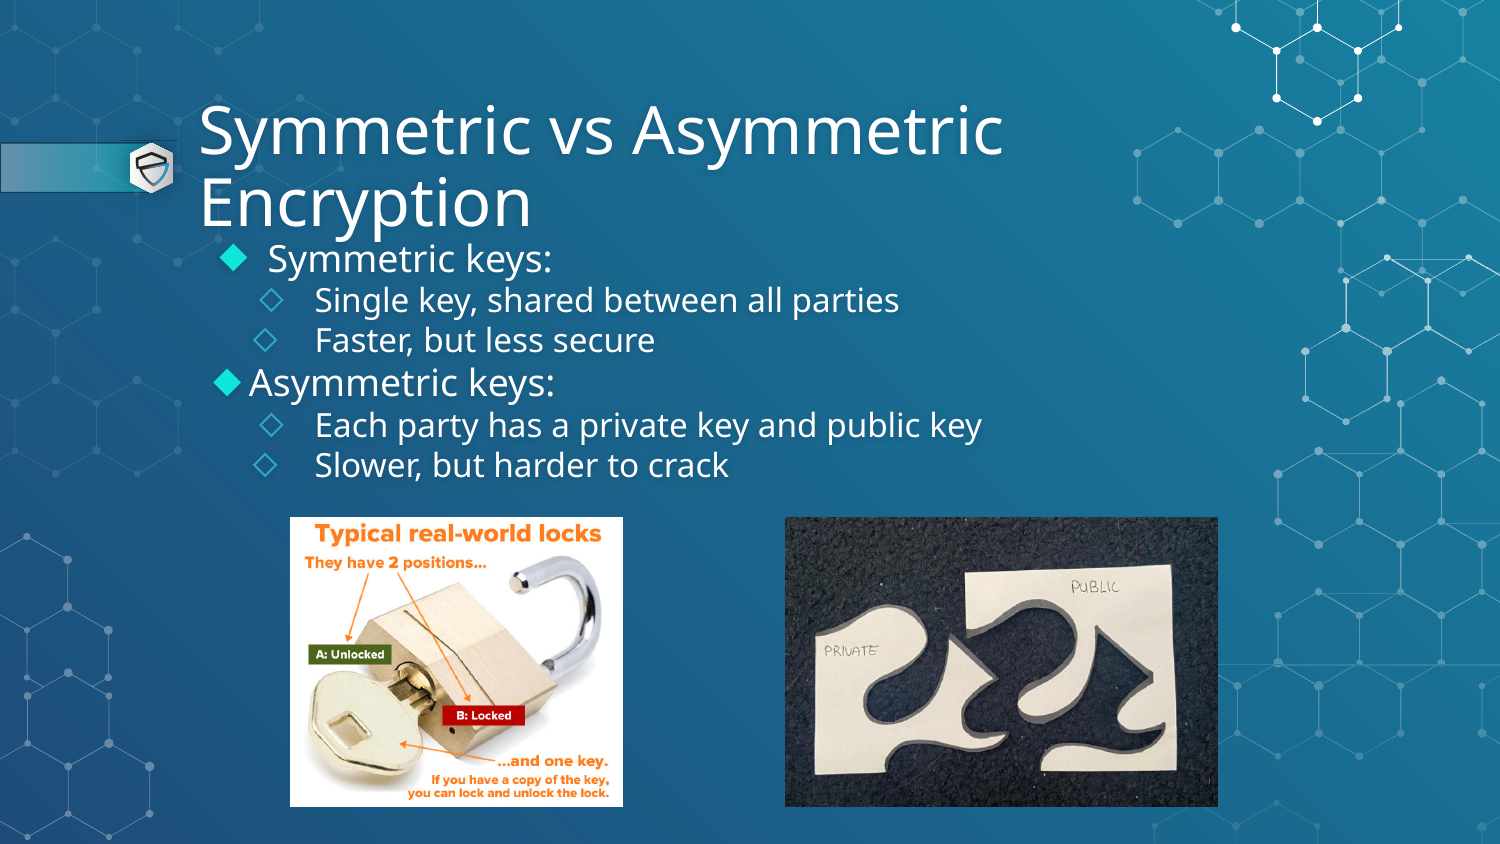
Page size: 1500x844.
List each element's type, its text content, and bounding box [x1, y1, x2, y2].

picture [785, 517, 1218, 808]
list Symmetric keys: Single key, shared between all parties Faster, but less secure Asymmetric keys: Each party has a private key and public key Slower, but harder to crack [192, 234, 1297, 733]
picture [121, 140, 178, 198]
picture [289, 517, 624, 808]
title Symmetric vs Asymmetric Encryption [198, 140, 1302, 198]
